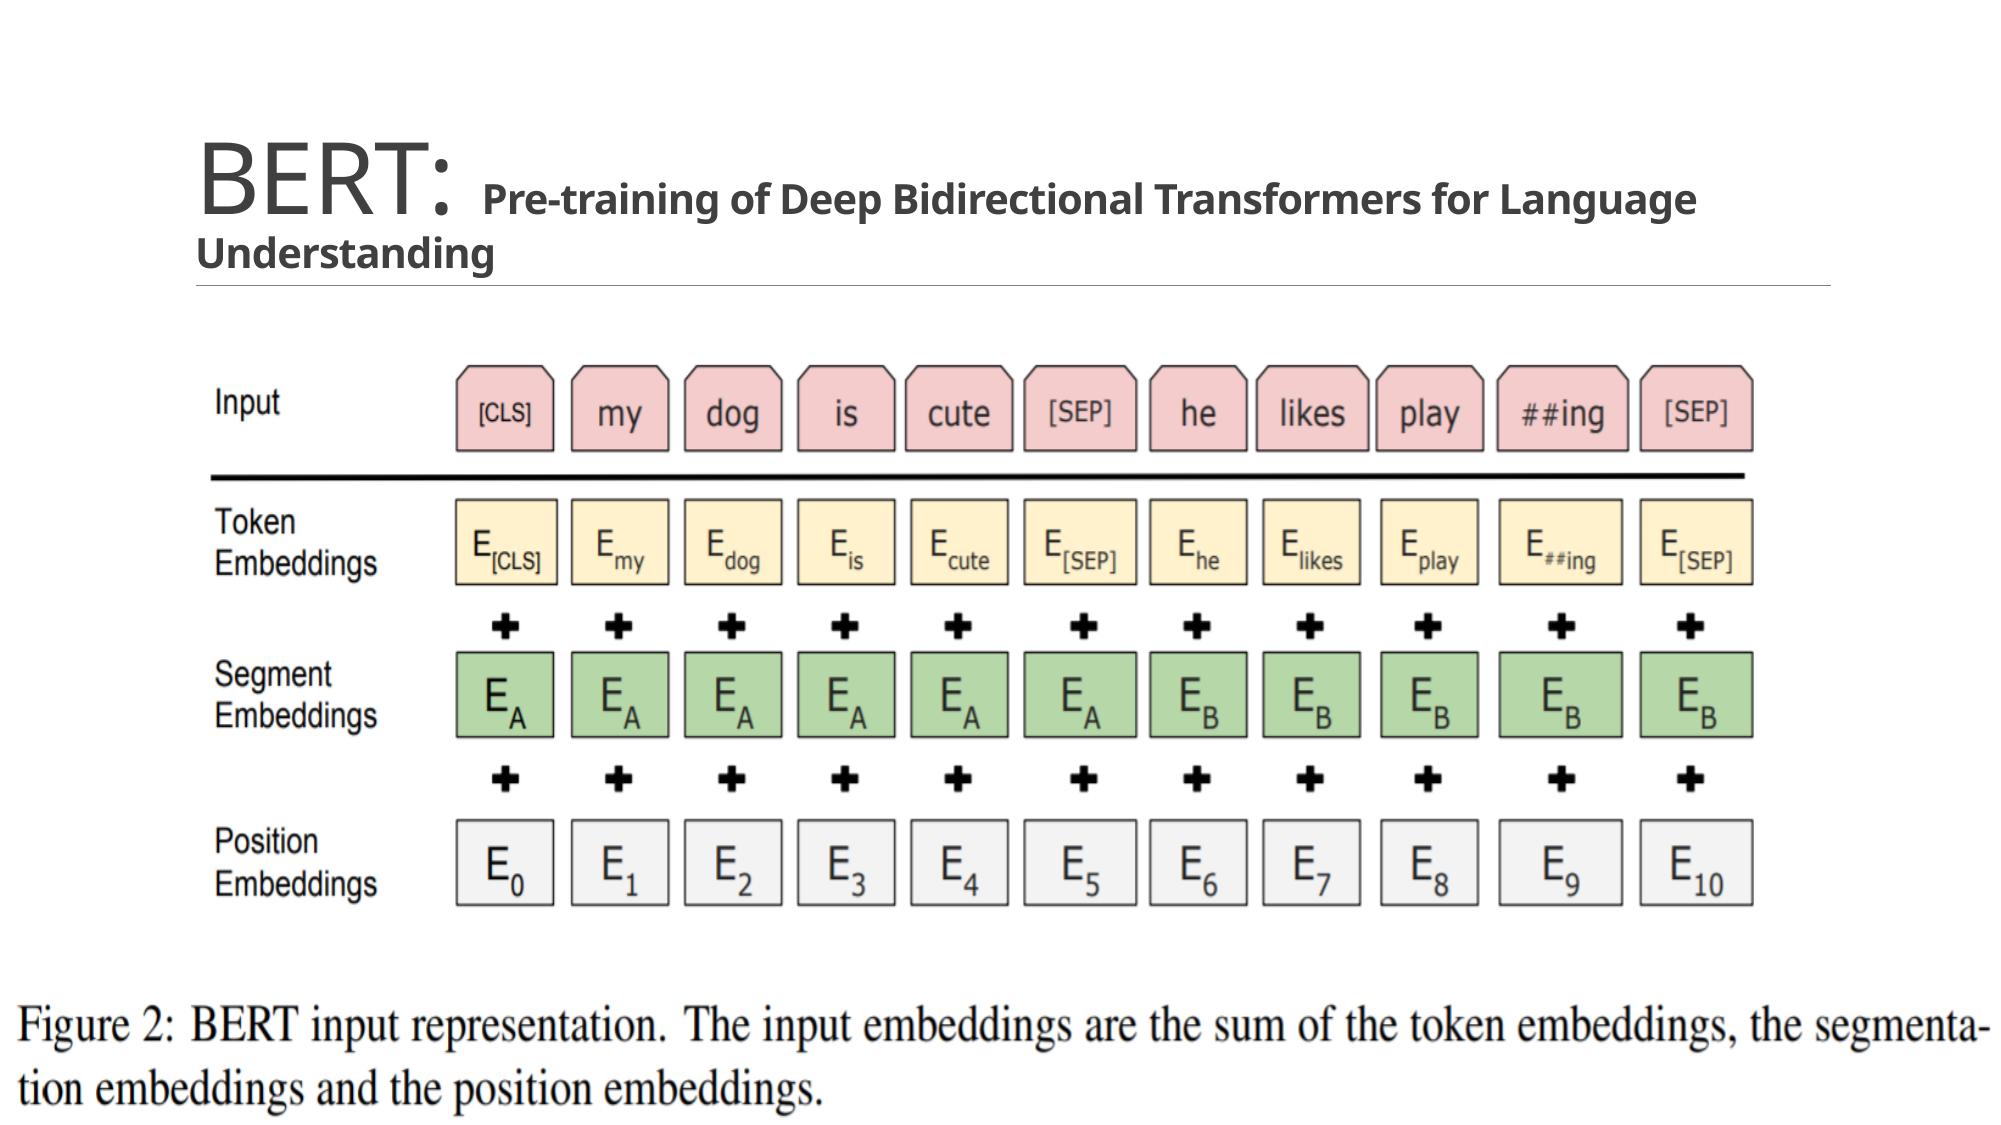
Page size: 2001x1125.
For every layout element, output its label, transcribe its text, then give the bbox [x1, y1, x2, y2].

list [0, 351, 2000, 1125]
title BERT: Pre-training of Deep Bidirectional Transformers for Language Understanding [180, 47, 1830, 285]
